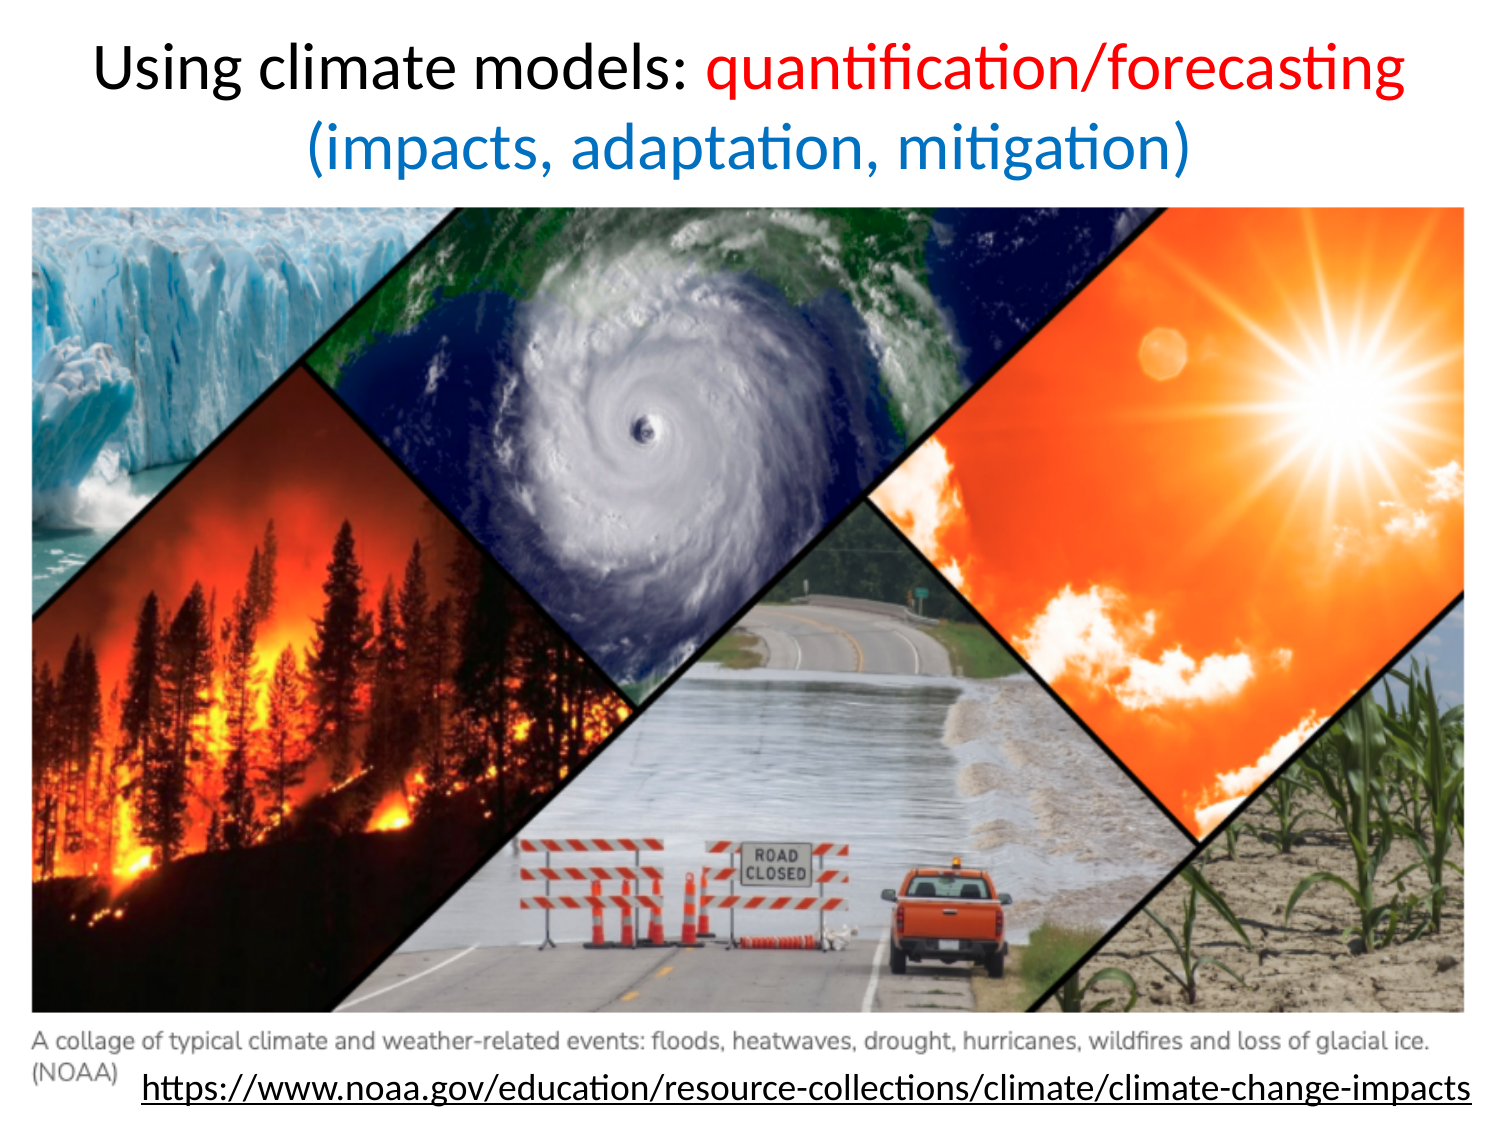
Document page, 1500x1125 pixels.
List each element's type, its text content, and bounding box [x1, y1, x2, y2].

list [23, 195, 1477, 1094]
text_box Using climate models: quantification/forecasting (impacts, adaptation, mitigation) [74, 8, 1425, 193]
text_box https://www.noaa.gov/education/resource-collections/climate/climate-change-impacts [126, 1055, 1496, 1116]
